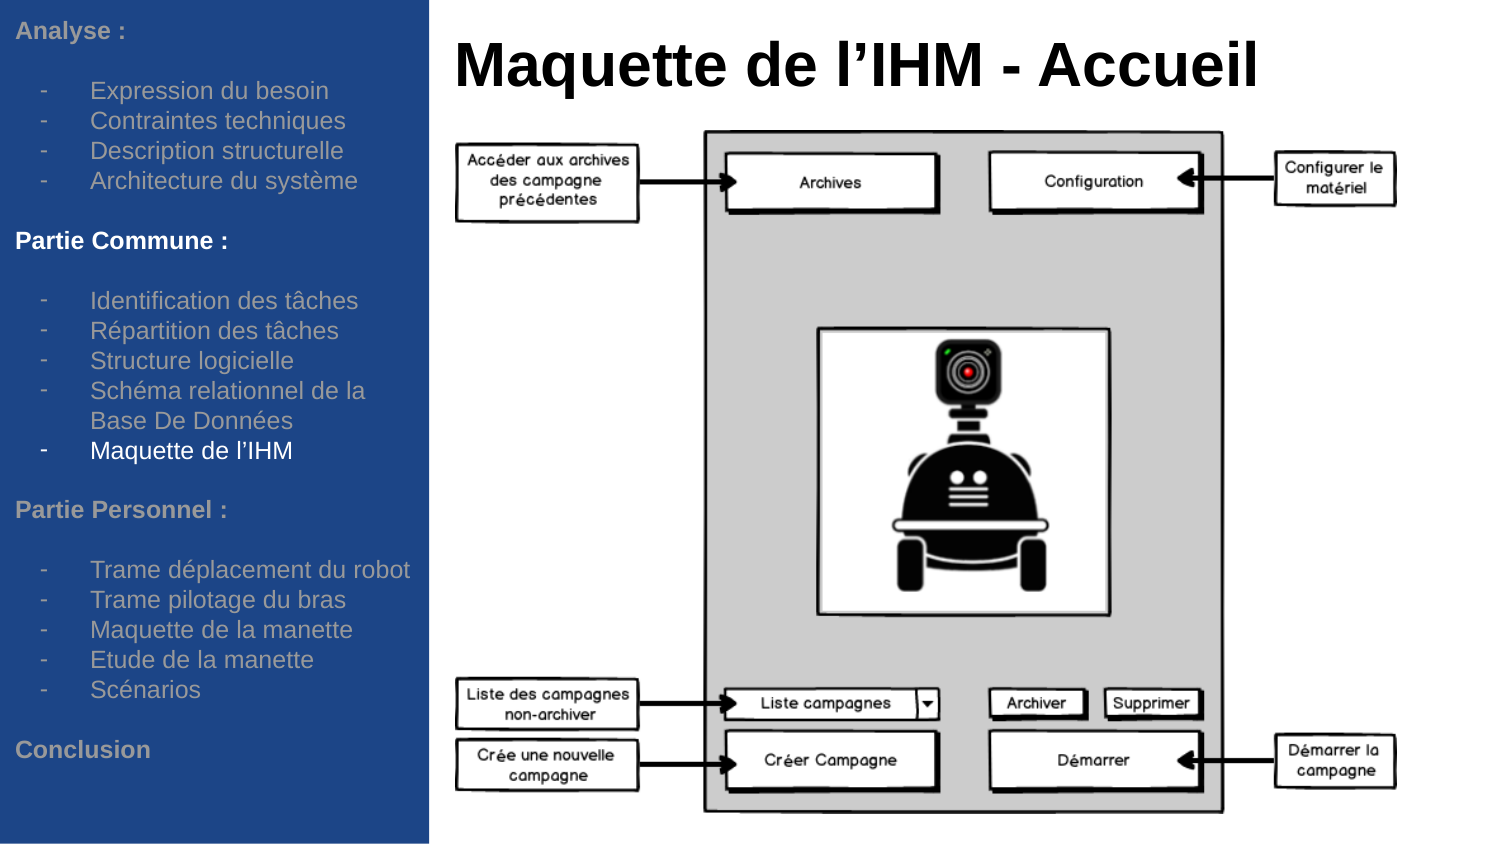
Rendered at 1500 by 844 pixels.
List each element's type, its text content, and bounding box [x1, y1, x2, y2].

picture [455, 130, 1397, 814]
text_box Maquette de l’IHM - Accueil [439, 9, 1416, 106]
text_box Analyse : Expression du besoin Contraintes techniques Description structurelle Architecture du système Partie Commune : Identification des tâches Répartition des tâches Structure logicielle Schéma relationnel de la Base De Données Maquette de l’IHM Partie Personnel : Trame déplacement du robot Trame pilotage du bras Maquette de la manette Etude de la manette Scénarios Conclusion [0, 0, 430, 844]
